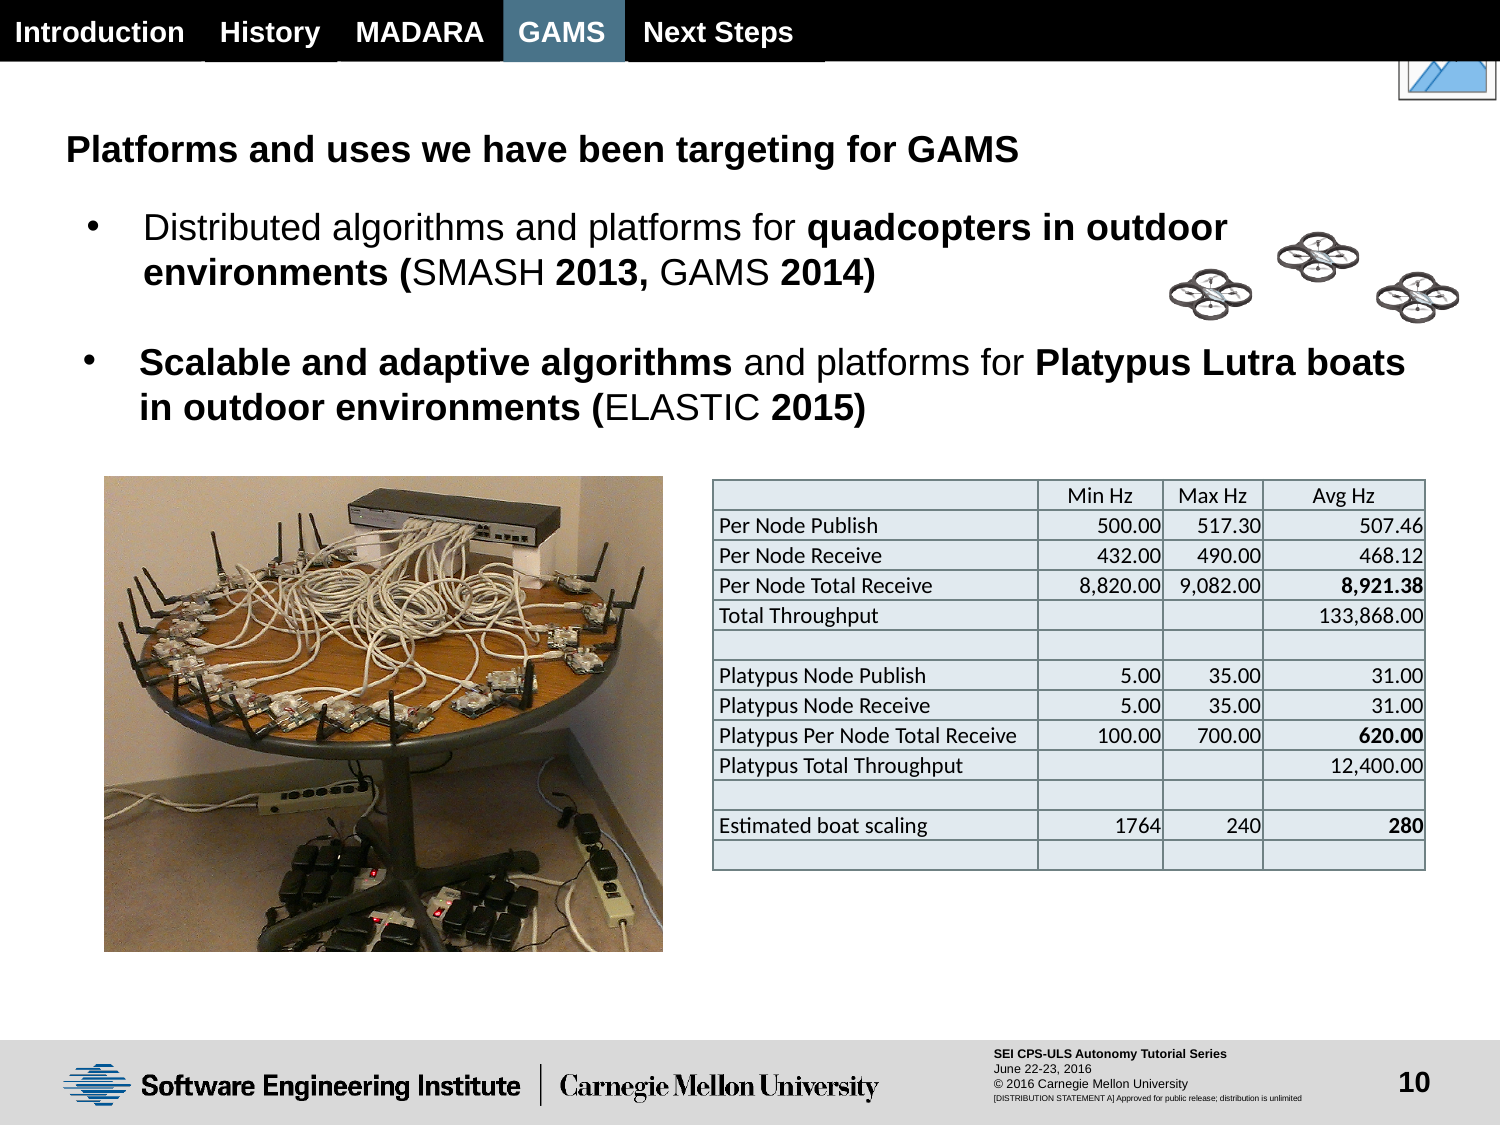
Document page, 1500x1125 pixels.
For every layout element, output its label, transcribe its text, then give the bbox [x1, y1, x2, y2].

table_cell 5.00 [1039, 691, 1162, 719]
table_cell Platypus Total Throughput [714, 751, 1037, 779]
table_cell 31.00 [1264, 691, 1424, 719]
text_box GAMS [503, 0, 625, 63]
table_cell [1164, 781, 1262, 809]
table_cell [714, 841, 1037, 869]
table_cell 100.00 [1039, 721, 1162, 749]
table_cell [1164, 601, 1262, 629]
table_cell 8,921.38 [1264, 571, 1424, 599]
table_cell [1264, 841, 1424, 869]
table_cell Per Node Total Receive [714, 571, 1037, 599]
table_cell [1264, 781, 1424, 809]
list Platforms and uses we have been targeting for GAMS [65, 125, 1431, 186]
table_cell Per Node Receive [714, 541, 1037, 569]
table_cell Total Throughput [714, 601, 1037, 629]
text_box Distributed algorithms and platforms for quadcopters in outdoor environments (SMASH 2013, GAMS 2014) [86, 203, 1351, 299]
text_box History [205, 0, 338, 63]
table_cell 507.46 [1264, 511, 1424, 539]
table_cell 468.12 [1264, 541, 1424, 569]
table_cell Per Node Publish [714, 511, 1037, 539]
text_box Next Steps [628, 0, 825, 63]
table_cell [1039, 751, 1162, 779]
text_box Scalable and adaptive algorithms and platforms for Platypus Lutra boats in outdoor environments (ELASTIC 2015) [82, 337, 1448, 440]
table_cell [1039, 631, 1162, 659]
table_cell Platypus Node Receive [714, 691, 1037, 719]
table_cell 620.00 [1264, 721, 1424, 749]
picture [1394, 0, 1500, 105]
table_cell 9,082.00 [1164, 571, 1262, 599]
table_header Avg Hz [1264, 481, 1424, 509]
table_cell 700.00 [1164, 721, 1262, 749]
table_header Min Hz [1039, 481, 1162, 509]
table_cell [1039, 841, 1162, 869]
table_header Max Hz [1164, 481, 1262, 509]
table_cell 500.00 [1039, 511, 1162, 539]
table_cell 133,868.00 [1264, 601, 1424, 629]
picture [1275, 229, 1363, 284]
picture [1374, 269, 1463, 324]
table_cell 1764 [1039, 811, 1162, 839]
table_cell [1039, 601, 1162, 629]
table_cell 31.00 [1264, 661, 1424, 689]
table_cell 5.00 [1039, 661, 1162, 689]
text_box Introduction [0, 0, 202, 62]
table_cell 517.30 [1164, 511, 1262, 539]
table_cell 280 [1264, 811, 1424, 839]
picture [52, 1054, 890, 1112]
table_cell 12,400.00 [1264, 751, 1424, 779]
table_header [714, 481, 1037, 509]
table_cell 432.00 [1039, 541, 1162, 569]
table_cell 240 [1164, 811, 1262, 839]
table_cell Platypus Per Node Total Receive [714, 721, 1037, 749]
table_cell 35.00 [1164, 661, 1262, 689]
text_box [825, 0, 1394, 62]
table_cell 35.00 [1164, 691, 1262, 719]
table_cell 490.00 [1164, 541, 1262, 569]
table_cell [1164, 631, 1262, 659]
table_cell [1164, 751, 1262, 779]
table_cell [714, 631, 1037, 659]
picture [1167, 266, 1256, 321]
table_cell [1164, 841, 1262, 869]
table_cell 8,820.00 [1039, 571, 1162, 599]
table_cell Estimated boat scaling [714, 811, 1037, 839]
table_cell Platypus Node Publish [714, 661, 1037, 689]
picture [104, 476, 663, 952]
text_box MADARA [340, 0, 500, 62]
table_cell [1039, 781, 1162, 809]
table_cell [714, 781, 1037, 809]
table_cell [1264, 631, 1424, 659]
